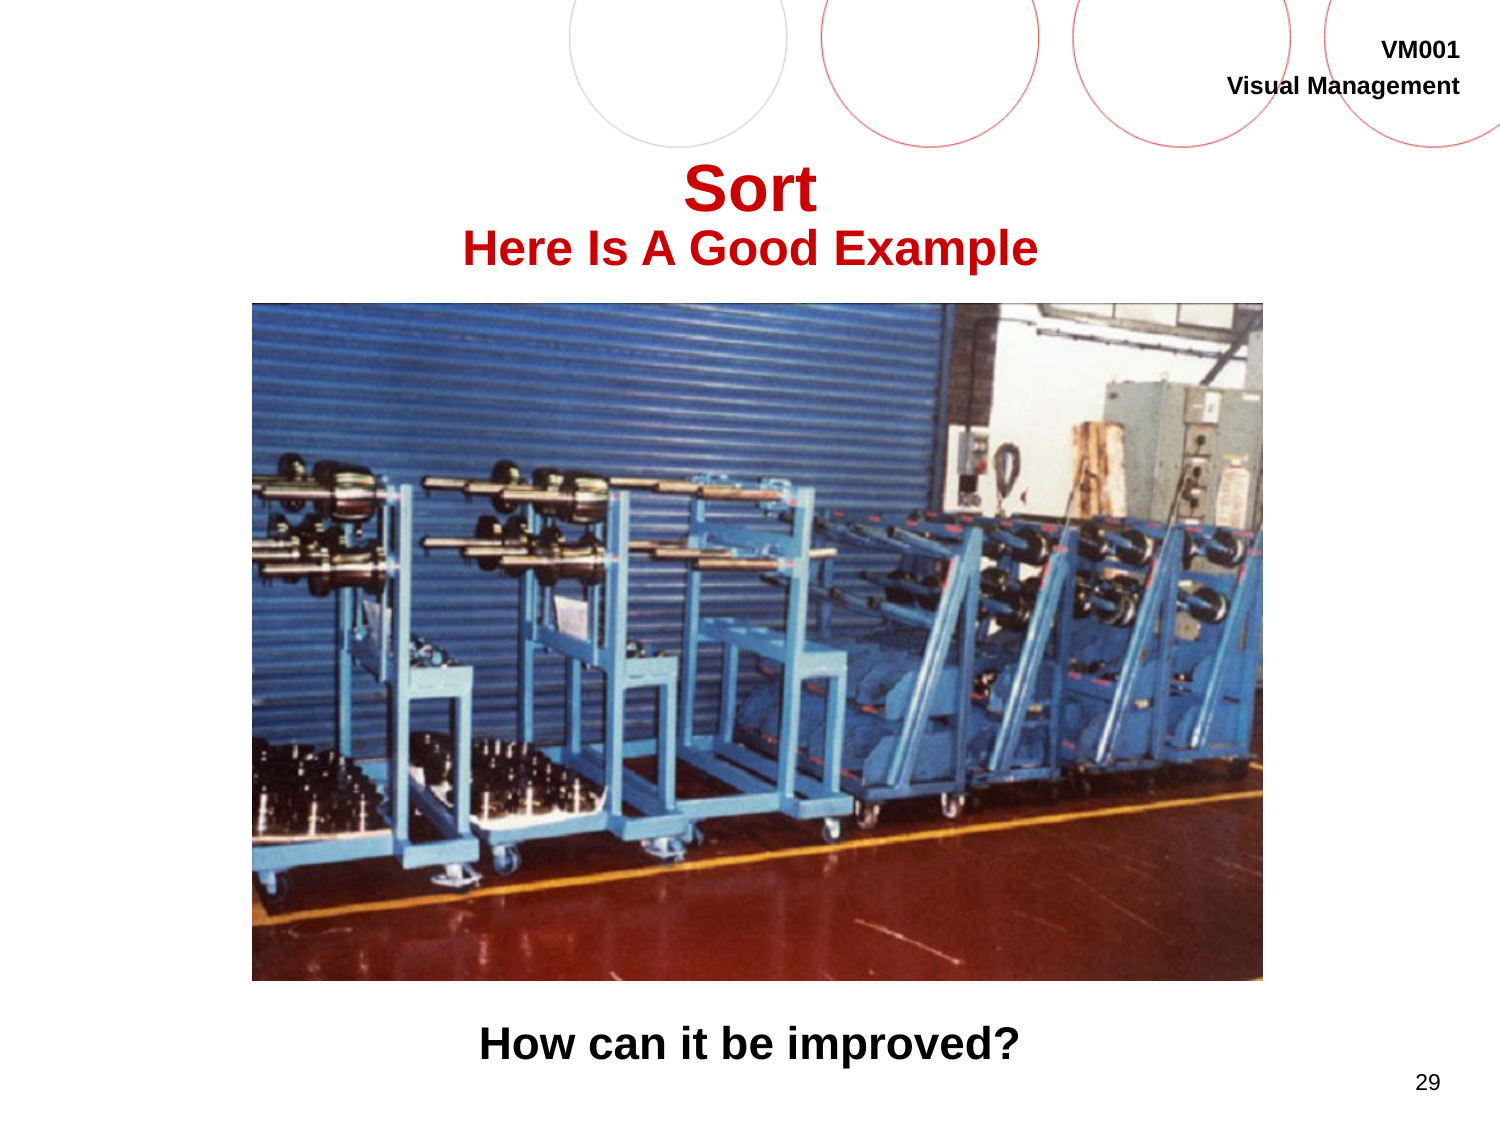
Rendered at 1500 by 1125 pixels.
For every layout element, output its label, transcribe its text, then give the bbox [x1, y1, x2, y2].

picture [252, 303, 1263, 981]
picture [568, 0, 1500, 149]
title Sort Here Is A Good Example [335, 157, 1166, 291]
subtitle How can it be improved? [225, 1013, 1275, 1082]
